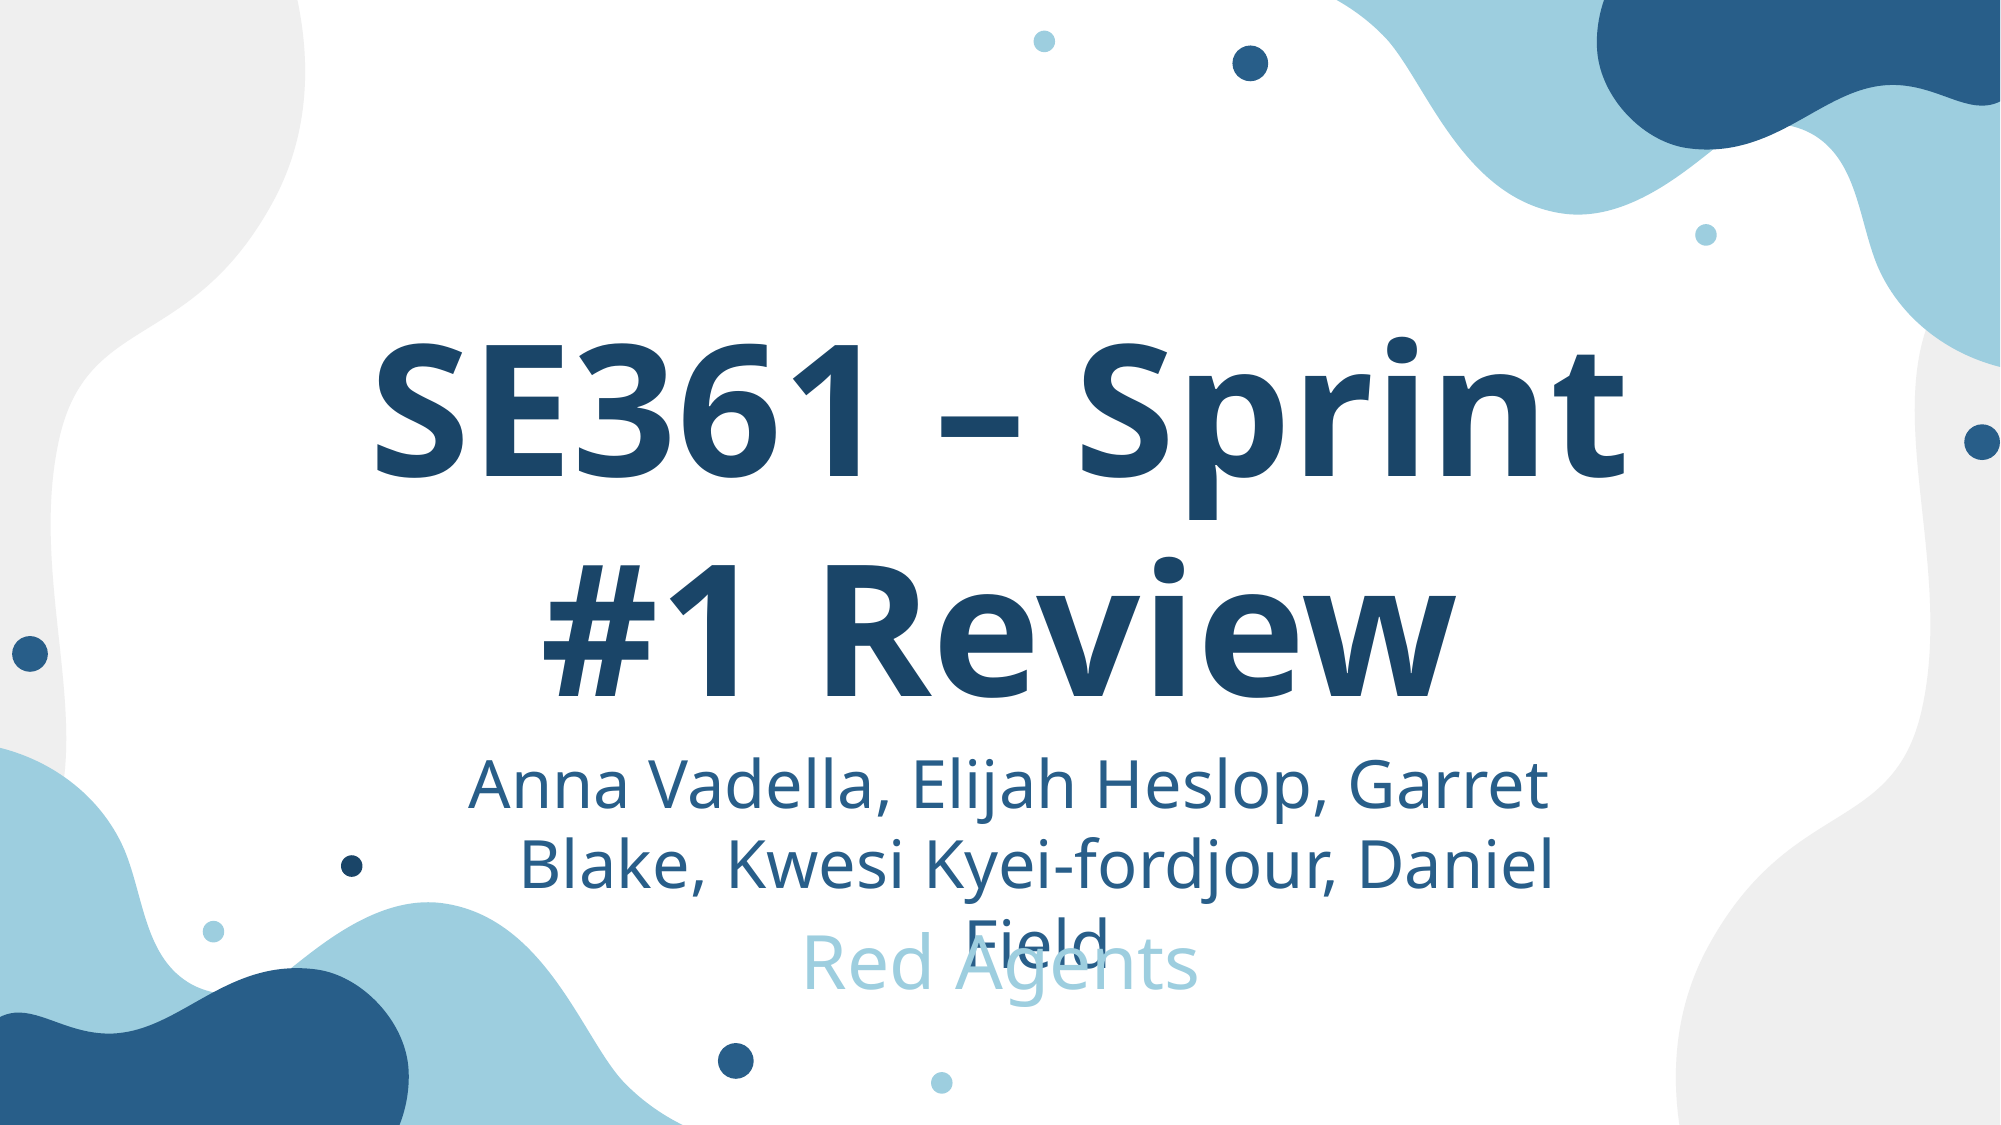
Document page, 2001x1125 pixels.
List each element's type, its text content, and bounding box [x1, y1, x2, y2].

text_box Red Agents [775, 907, 1226, 1013]
subtitle Anna Vadella, Elijah Heslop, Garret Blake, Kwesi Kyei-fordjour, Daniel Field [344, 721, 1656, 873]
title SE361 – Sprint #1 Review [88, 306, 1912, 720]
